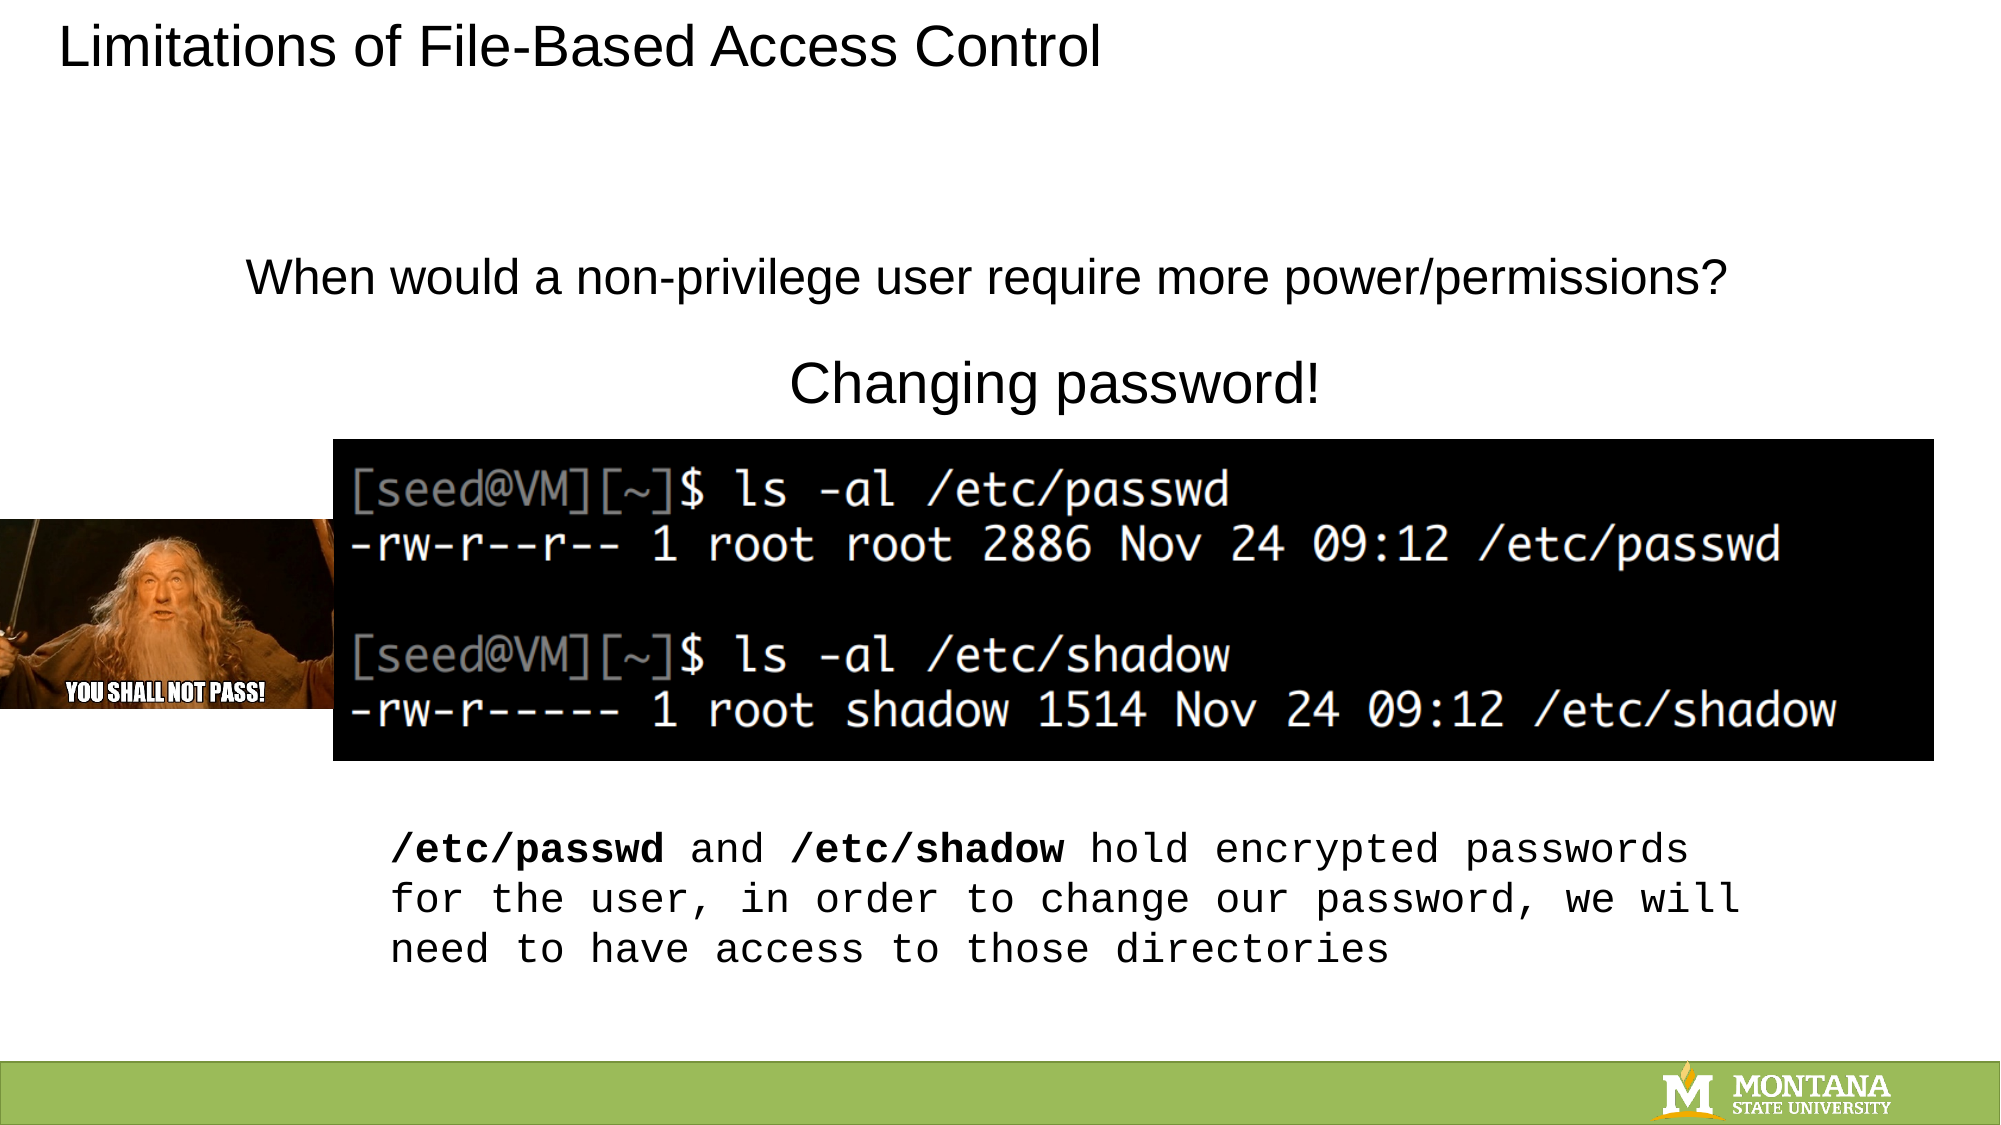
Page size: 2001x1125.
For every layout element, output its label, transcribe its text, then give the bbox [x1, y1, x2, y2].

text_box Limitations of File-Based Access Control [0, 0, 1163, 85]
text_box Changing password! [775, 337, 1338, 423]
picture [1649, 1060, 1892, 1122]
text_box When would a non-privilege user require more power/permissions? [230, 237, 1744, 313]
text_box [0, 1060, 1647, 1125]
picture [0, 439, 1934, 762]
text_box /etc/passwd and /etc/shadow hold encrypted passwords for the user, in order to change our password, we will need to have access to those directories [374, 813, 1800, 979]
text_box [1892, 1060, 2000, 1125]
